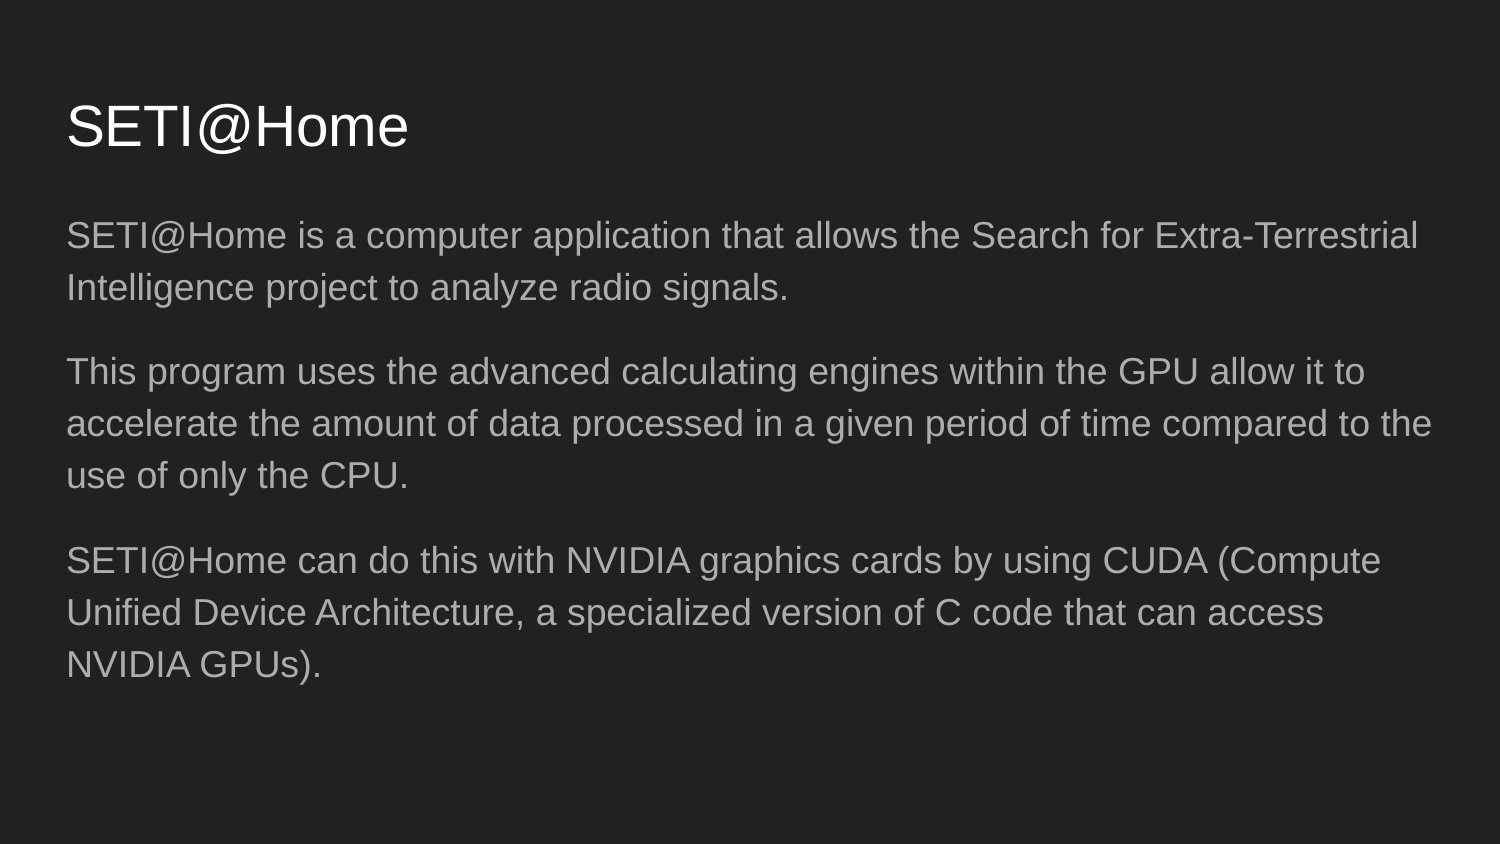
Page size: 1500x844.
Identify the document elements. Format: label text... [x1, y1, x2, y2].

list SETI@Home is a computer application that allows the Search for Extra-Terrestrial Intelligence project to analyze radio signals. This program uses the advanced calculating engines within the GPU allow it to accelerate the amount of data processed in a given period of time compared to the use of only the CPU. SETI@Home can do this with NVIDIA graphics cards by using CUDA (Compute Unified Device Architecture, a specialized version of C code that can access NVIDIA GPUs). [51, 189, 1449, 750]
title SETI@Home [51, 72, 1449, 167]
